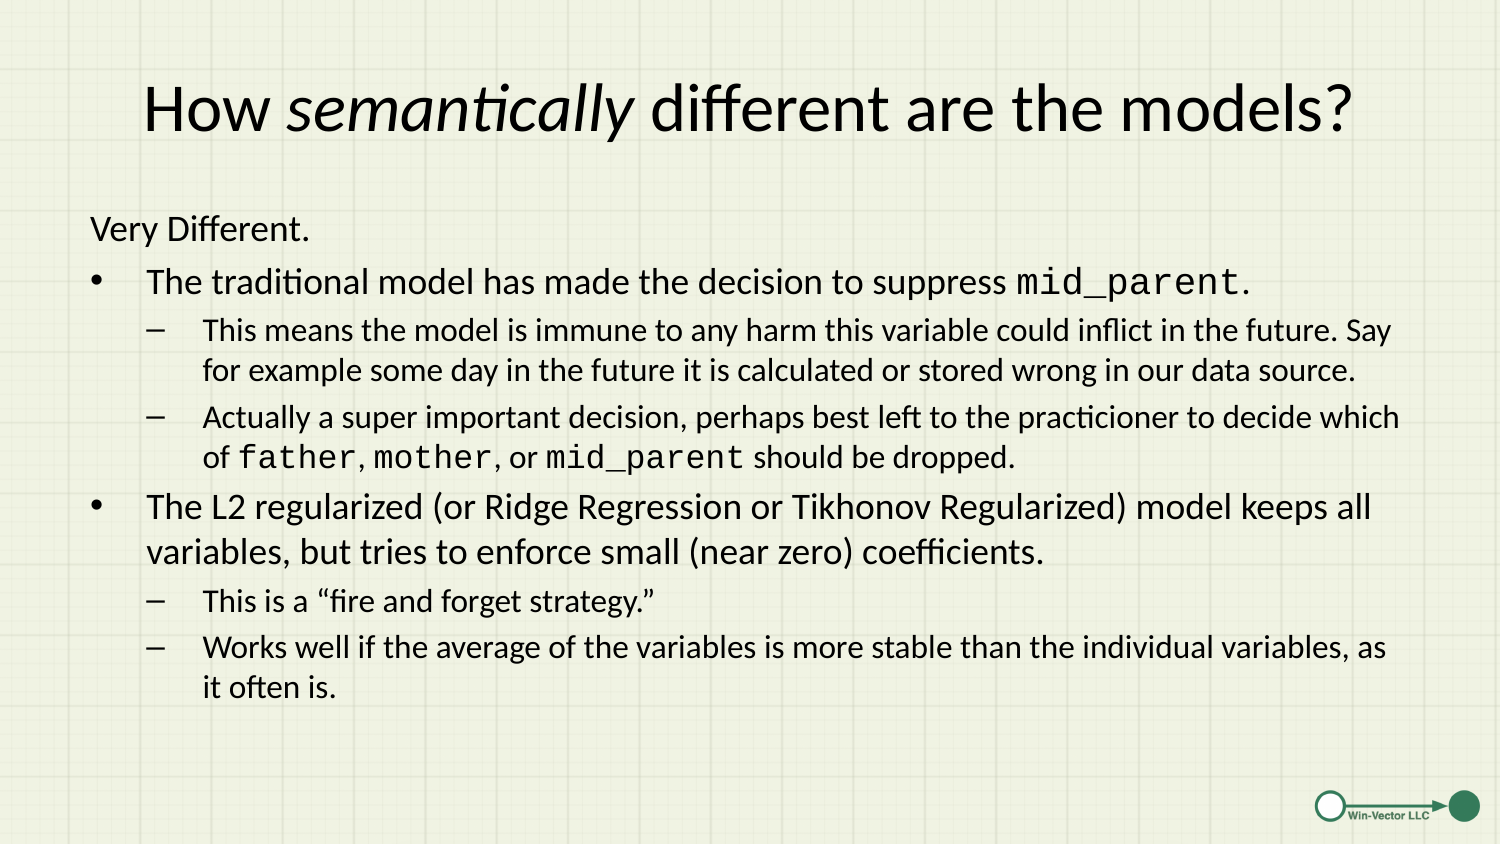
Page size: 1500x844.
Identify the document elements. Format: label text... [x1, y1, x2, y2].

title How semantically different are the models? [75, 33, 1425, 175]
list Very Different. The traditional model has made the decision to suppress mid_parent. This means the model is immune to any harm this variable could inflict in the future. Say for example some day in the future it is calculated or stored wrong in our data source. Actually a super important decision, perhaps best left to the practicioner to decide which of father, mother, or mid_parent should be dropped. The L2 regularized (or Ridge Regression or Tikhonov Regularized) model keeps all variables, but tries to enforce small (near zero) coefficients. This is a “fire and forget strategy.” Works well if the average of the variables is more stable than the individual variables, as it often is. [75, 196, 1425, 754]
picture [0, 0, 1500, 844]
